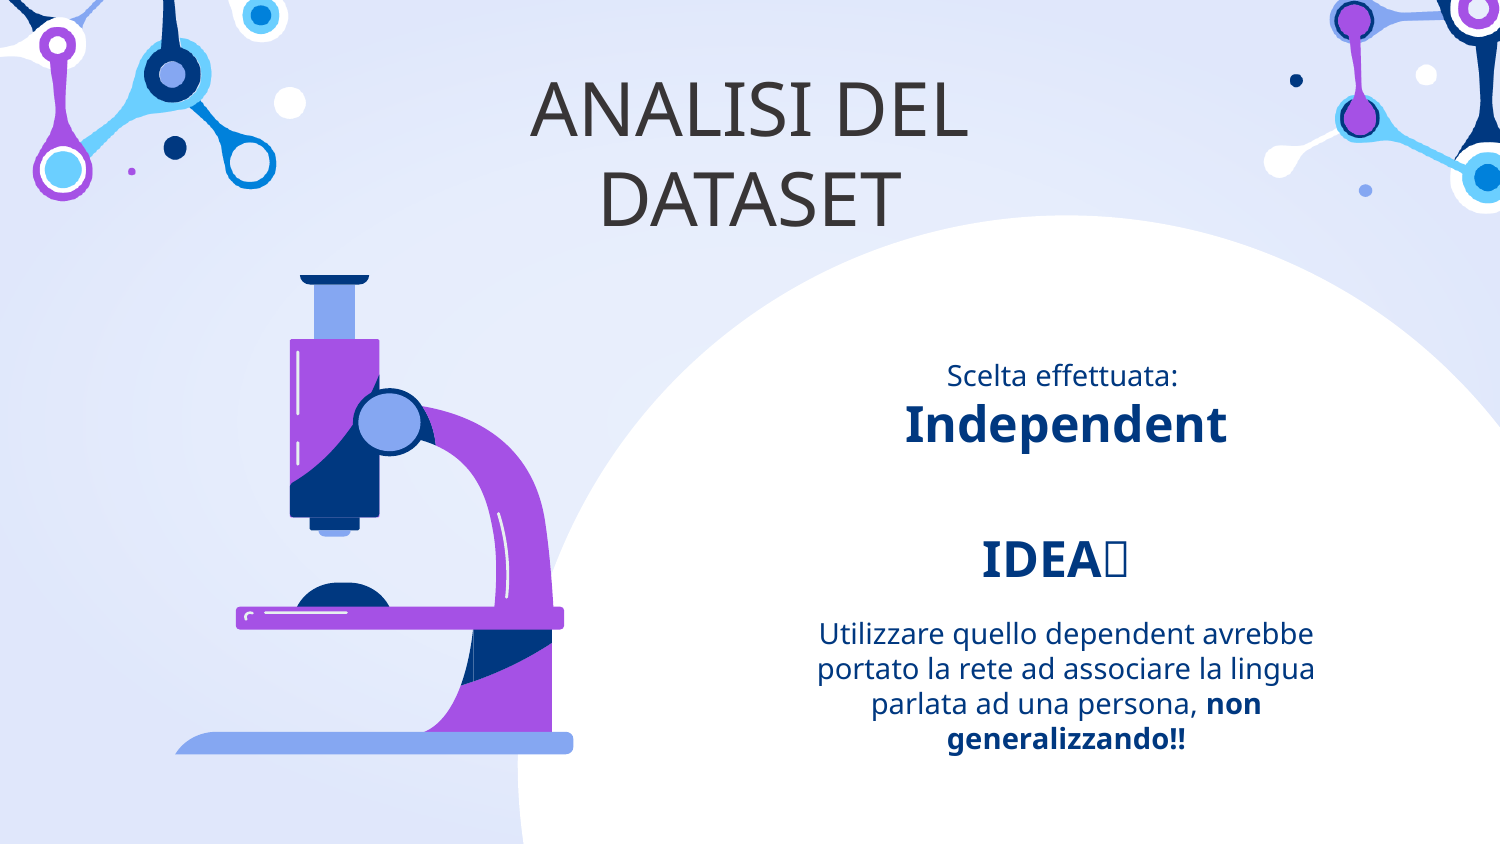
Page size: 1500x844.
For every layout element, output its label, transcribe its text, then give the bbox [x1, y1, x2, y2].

title ANALISI DEL DATASET [397, 46, 1103, 150]
picture [0, 0, 1500, 844]
text_box Utilizzare quello dependent avrebbe portato la rete ad associare la lingua parlata ad una persona, non generalizzando!! [782, 600, 1351, 732]
text_box [517, 215, 1500, 844]
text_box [174, 274, 574, 755]
text_box Scelta effettuata: Independent [787, 342, 1346, 474]
text_box IDEA💡 [967, 512, 1166, 597]
